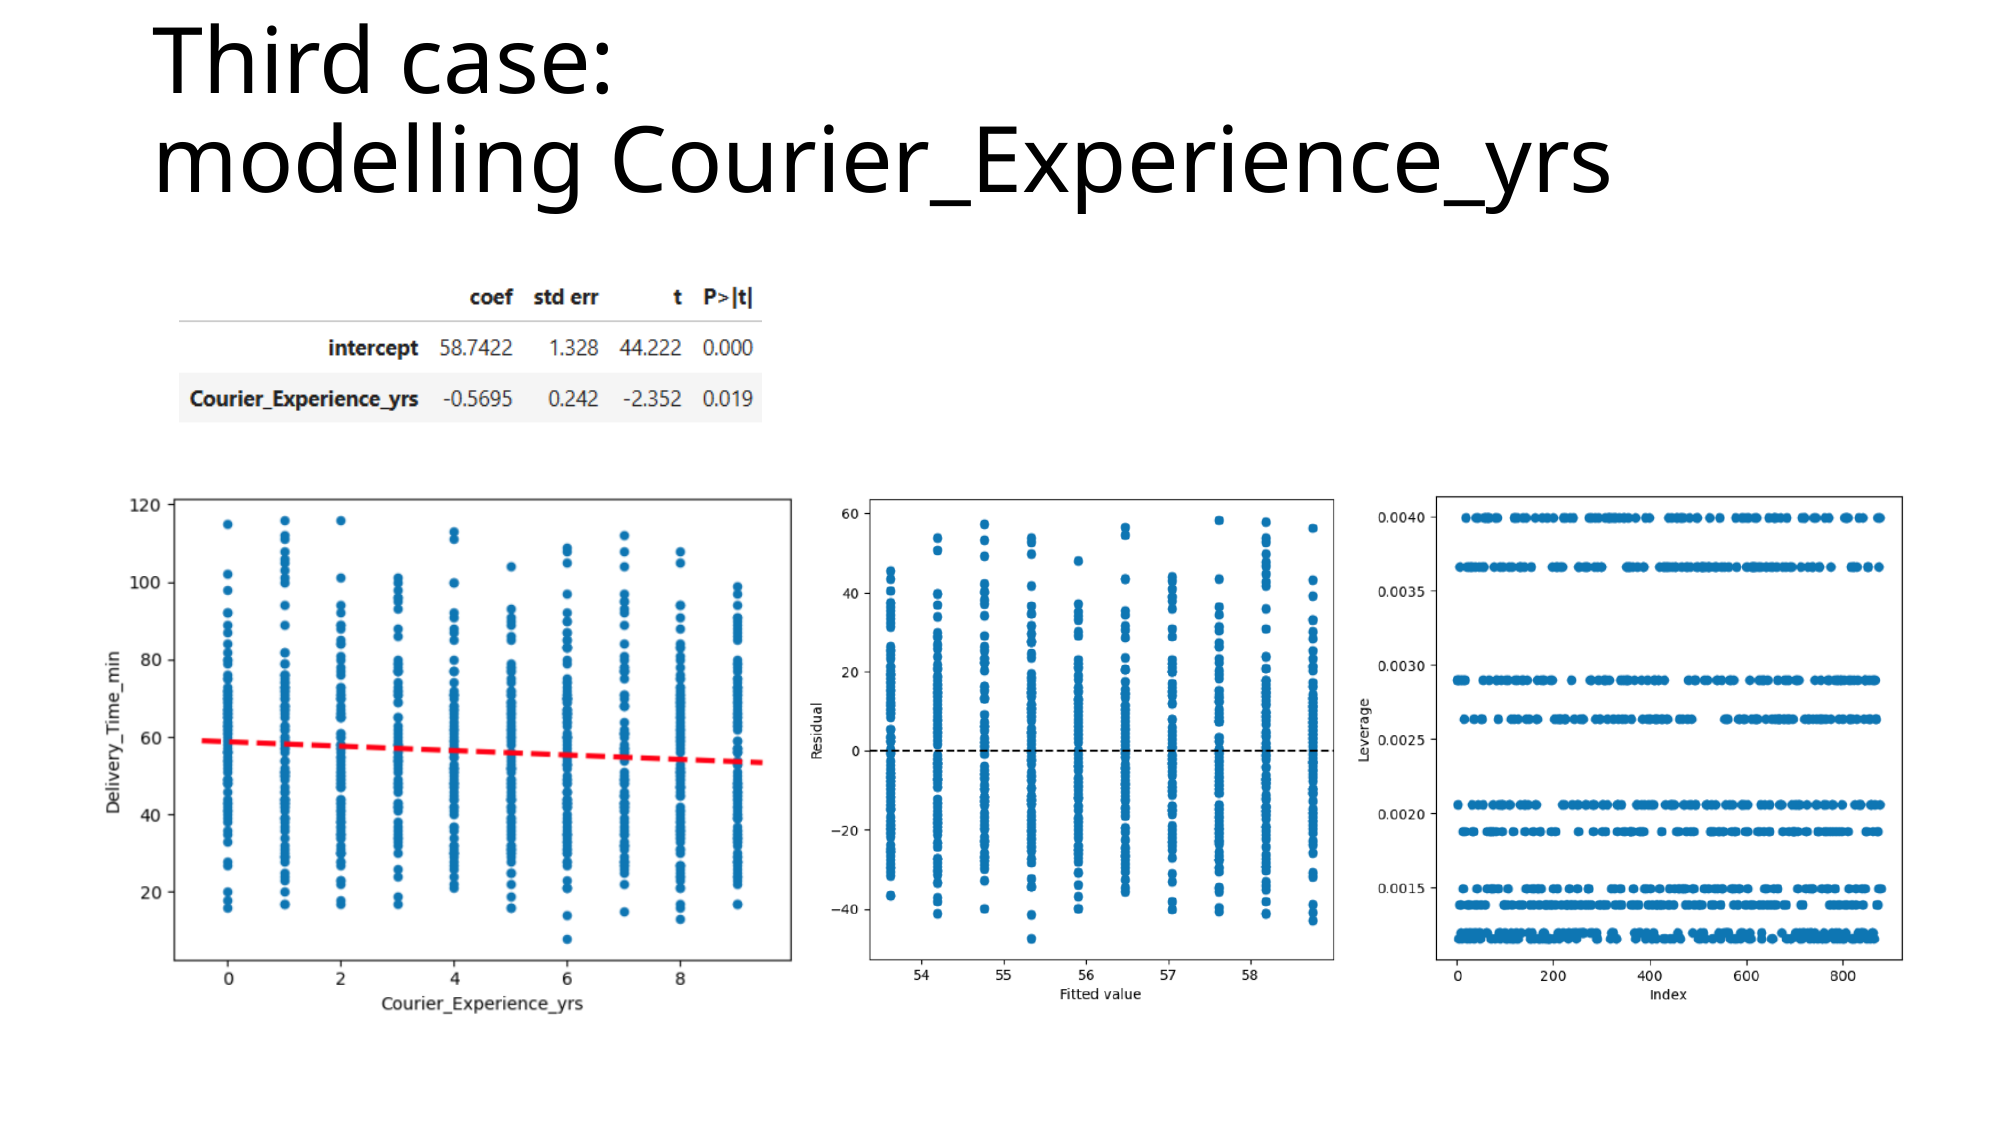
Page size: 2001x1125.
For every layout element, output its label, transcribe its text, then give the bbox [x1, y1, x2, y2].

title Third case: modelling Courier_Experience_yrs [137, 59, 1863, 278]
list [178, 276, 762, 425]
picture [95, 493, 794, 1016]
picture [807, 493, 1341, 1008]
picture [1354, 493, 1905, 1008]
